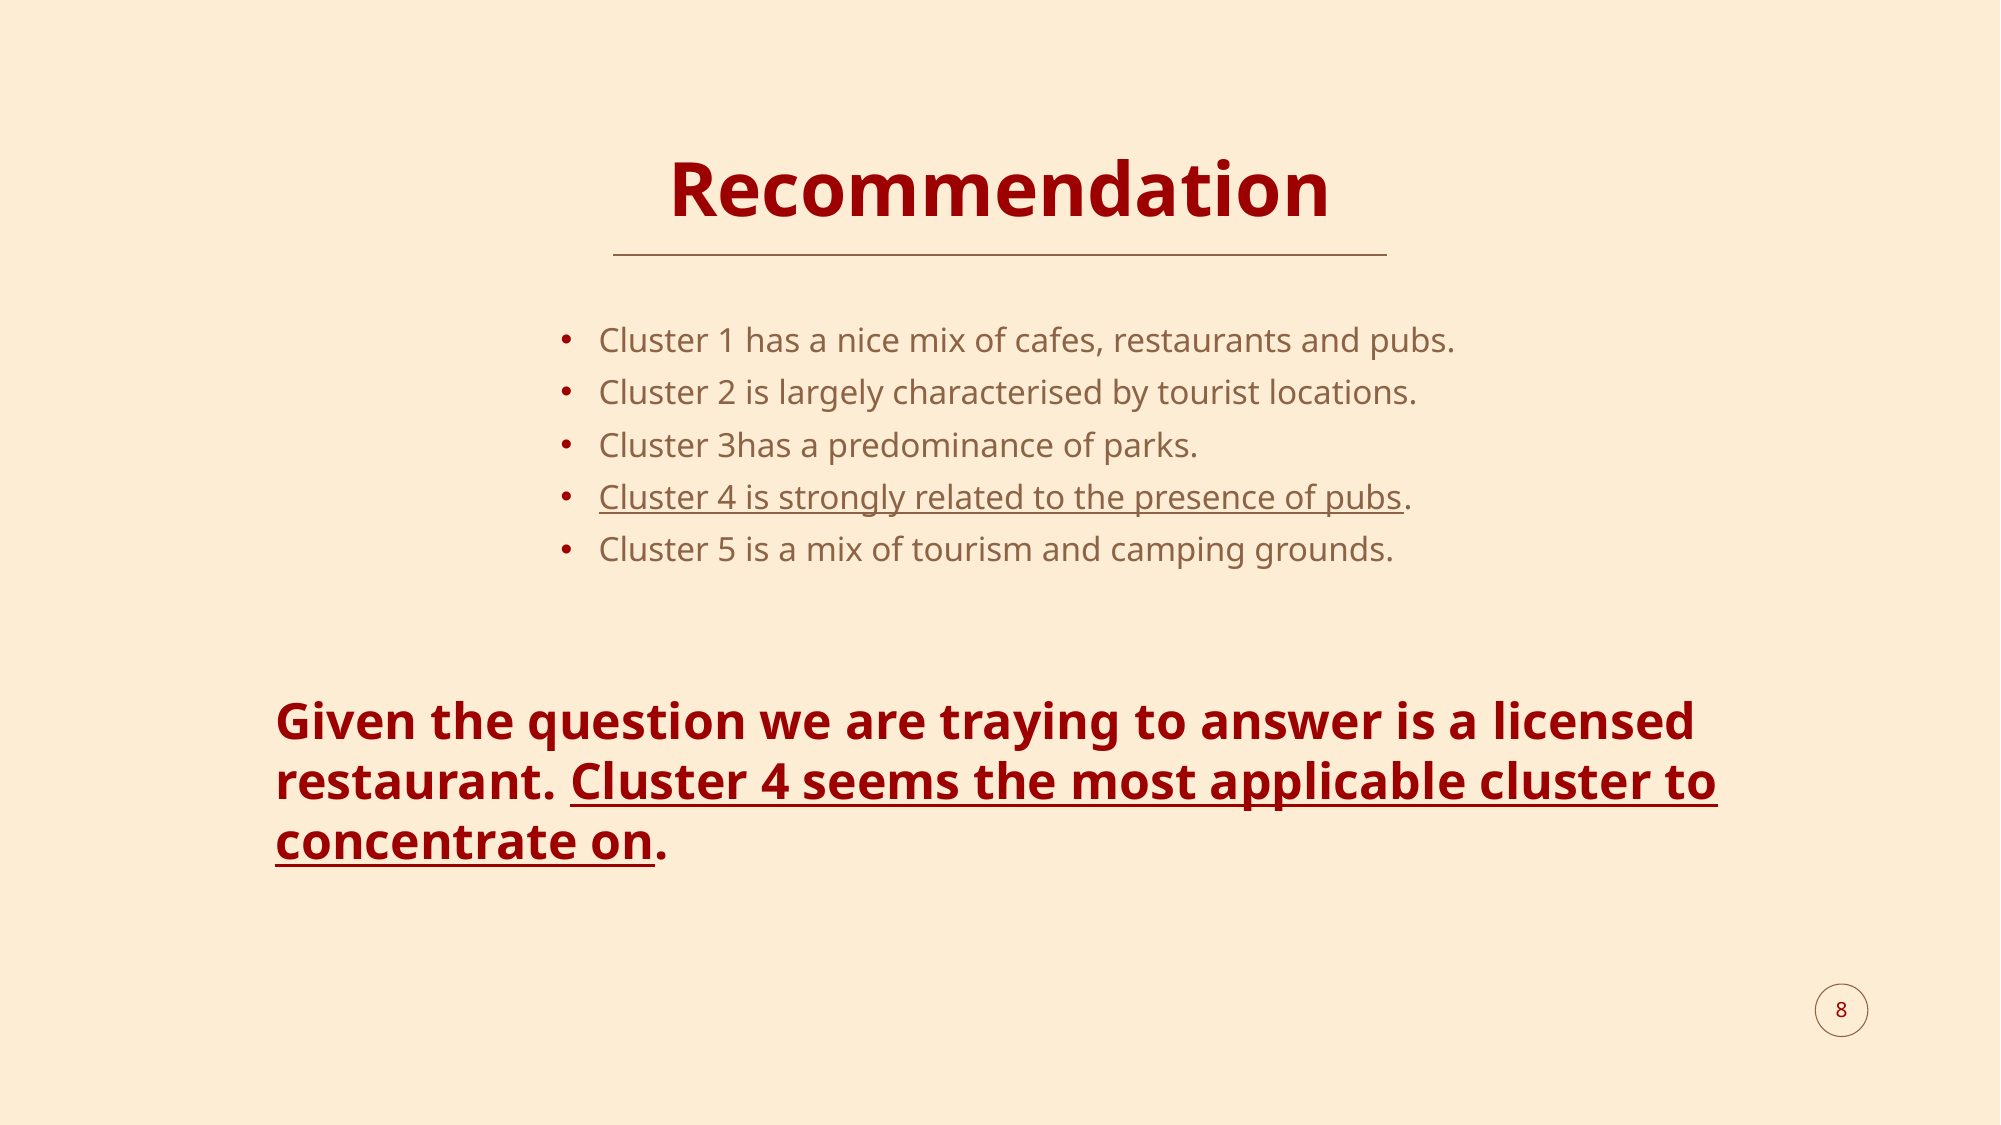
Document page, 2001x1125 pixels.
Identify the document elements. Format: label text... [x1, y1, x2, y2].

list Given the question we are traying to answer is a licensed restaurant. Cluster 4 seems the most applicable cluster to concentrate on. [260, 682, 1812, 850]
list Cluster 1 has a nice mix of cafes, restaurants and pubs. Cluster 2 is largely characterised by tourist locations. Cluster 3has a predominance of parks. Cluster 4 is strongly related to the presence of pubs. Cluster 5 is a mix of tourism and camping grounds. [545, 311, 1695, 611]
slide_number 8 [1811, 980, 1872, 1041]
title Recommendation [137, 124, 1863, 240]
